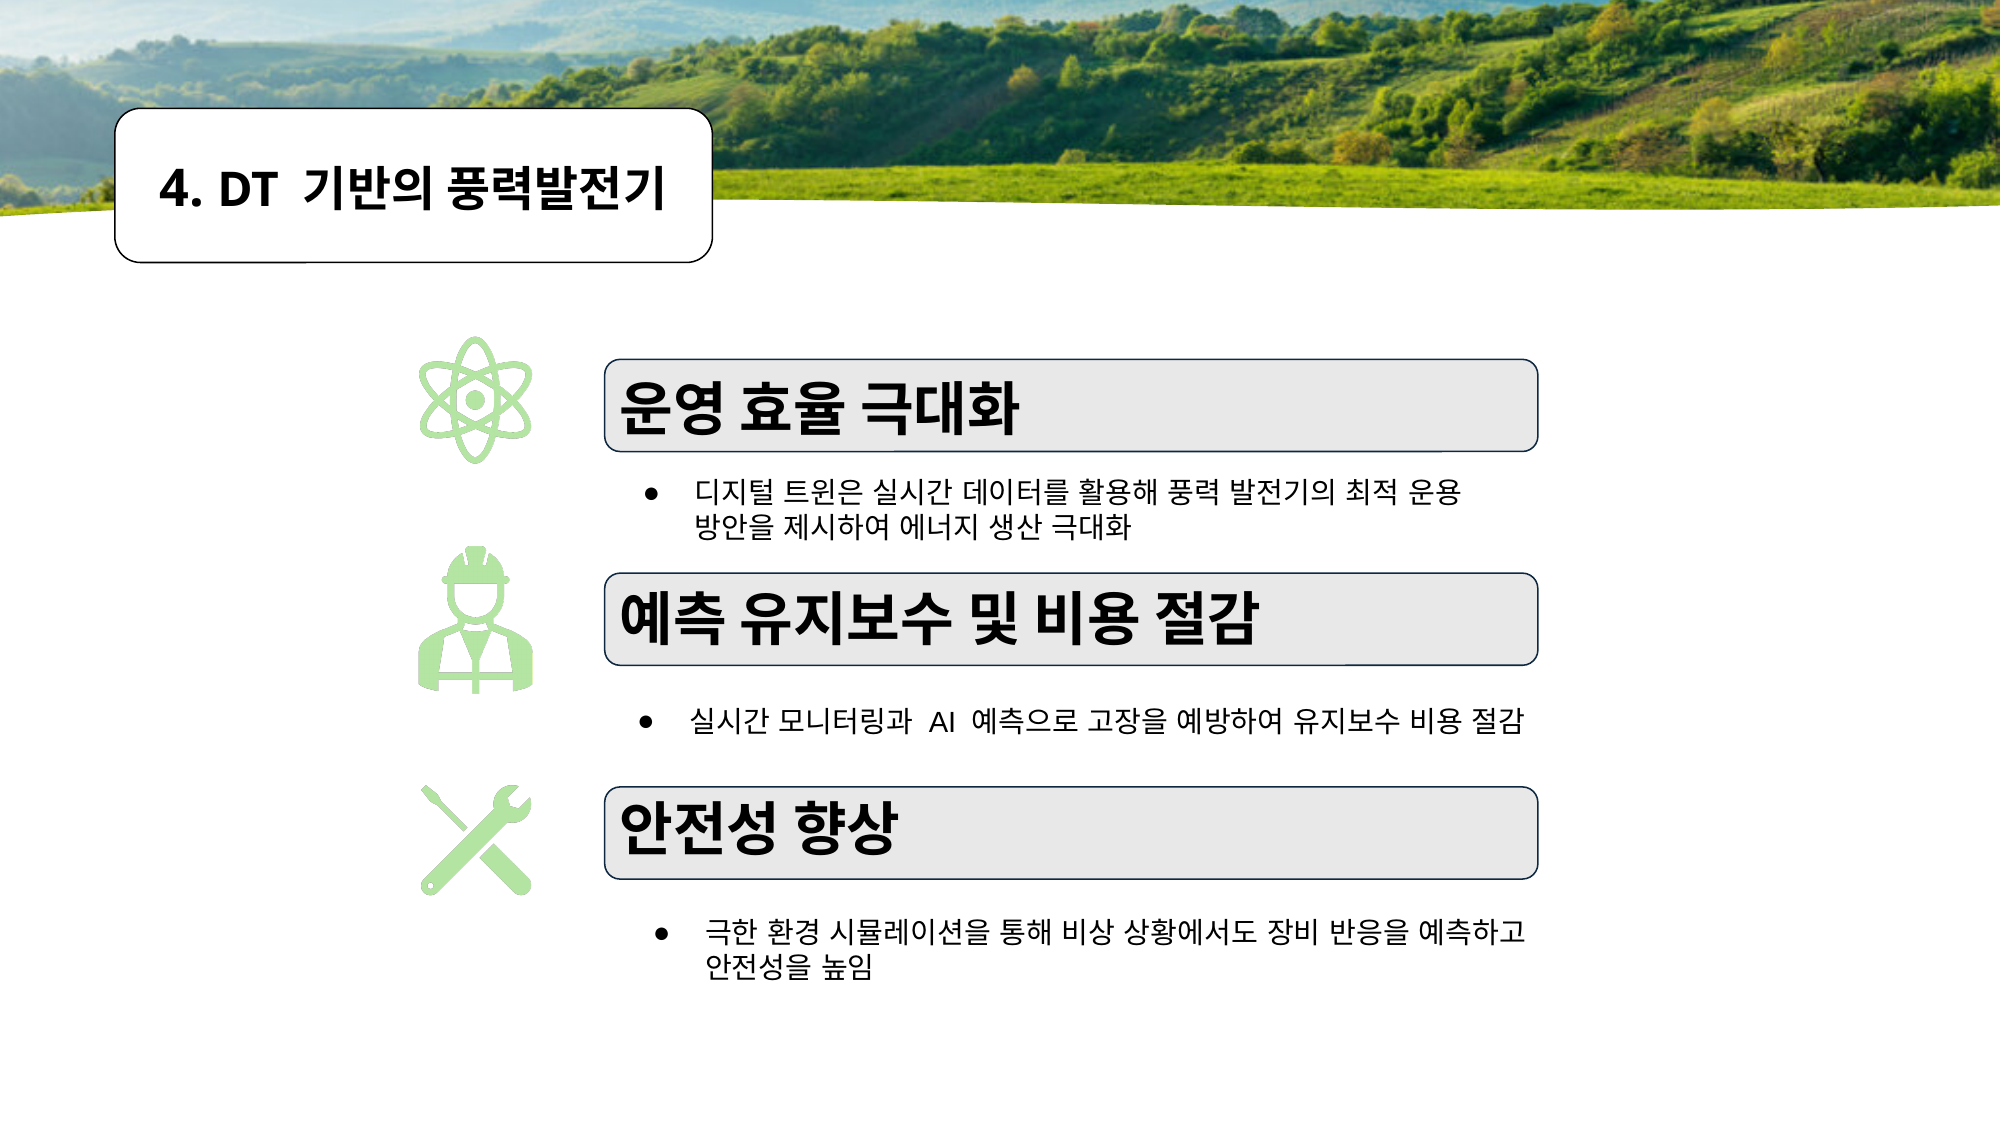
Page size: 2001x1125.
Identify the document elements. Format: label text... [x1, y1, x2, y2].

text_box 4. DT 기반의 풍력발전기 [114, 228, 713, 263]
picture [400, 324, 552, 476]
text_box [604, 786, 1538, 880]
text_box 극한 환경 시뮬레이션을 통해 비상 상황에서도 장비 반응을 예측하고 안전성을 높임 [615, 899, 1549, 1000]
picture [0, 0, 2000, 217]
picture [390, 537, 562, 709]
text_box 운영 효율 극대화 예측 유지보수 및 비용 절감 안전성 향상 [604, 357, 1450, 444]
text_box [604, 573, 1538, 666]
text_box 실시간 모니터링과 AI 예측으로 고장을 예방하여 유지보수 비용 절감 [599, 687, 1697, 753]
text_box 디지털 트윈은 실시간 데이터를 활용해 풍력 발전기의 최적 운용 방안을 제시하여 에너지 생산 극대화 [604, 459, 1482, 502]
picture [409, 774, 542, 906]
text_box [606, 359, 1538, 452]
